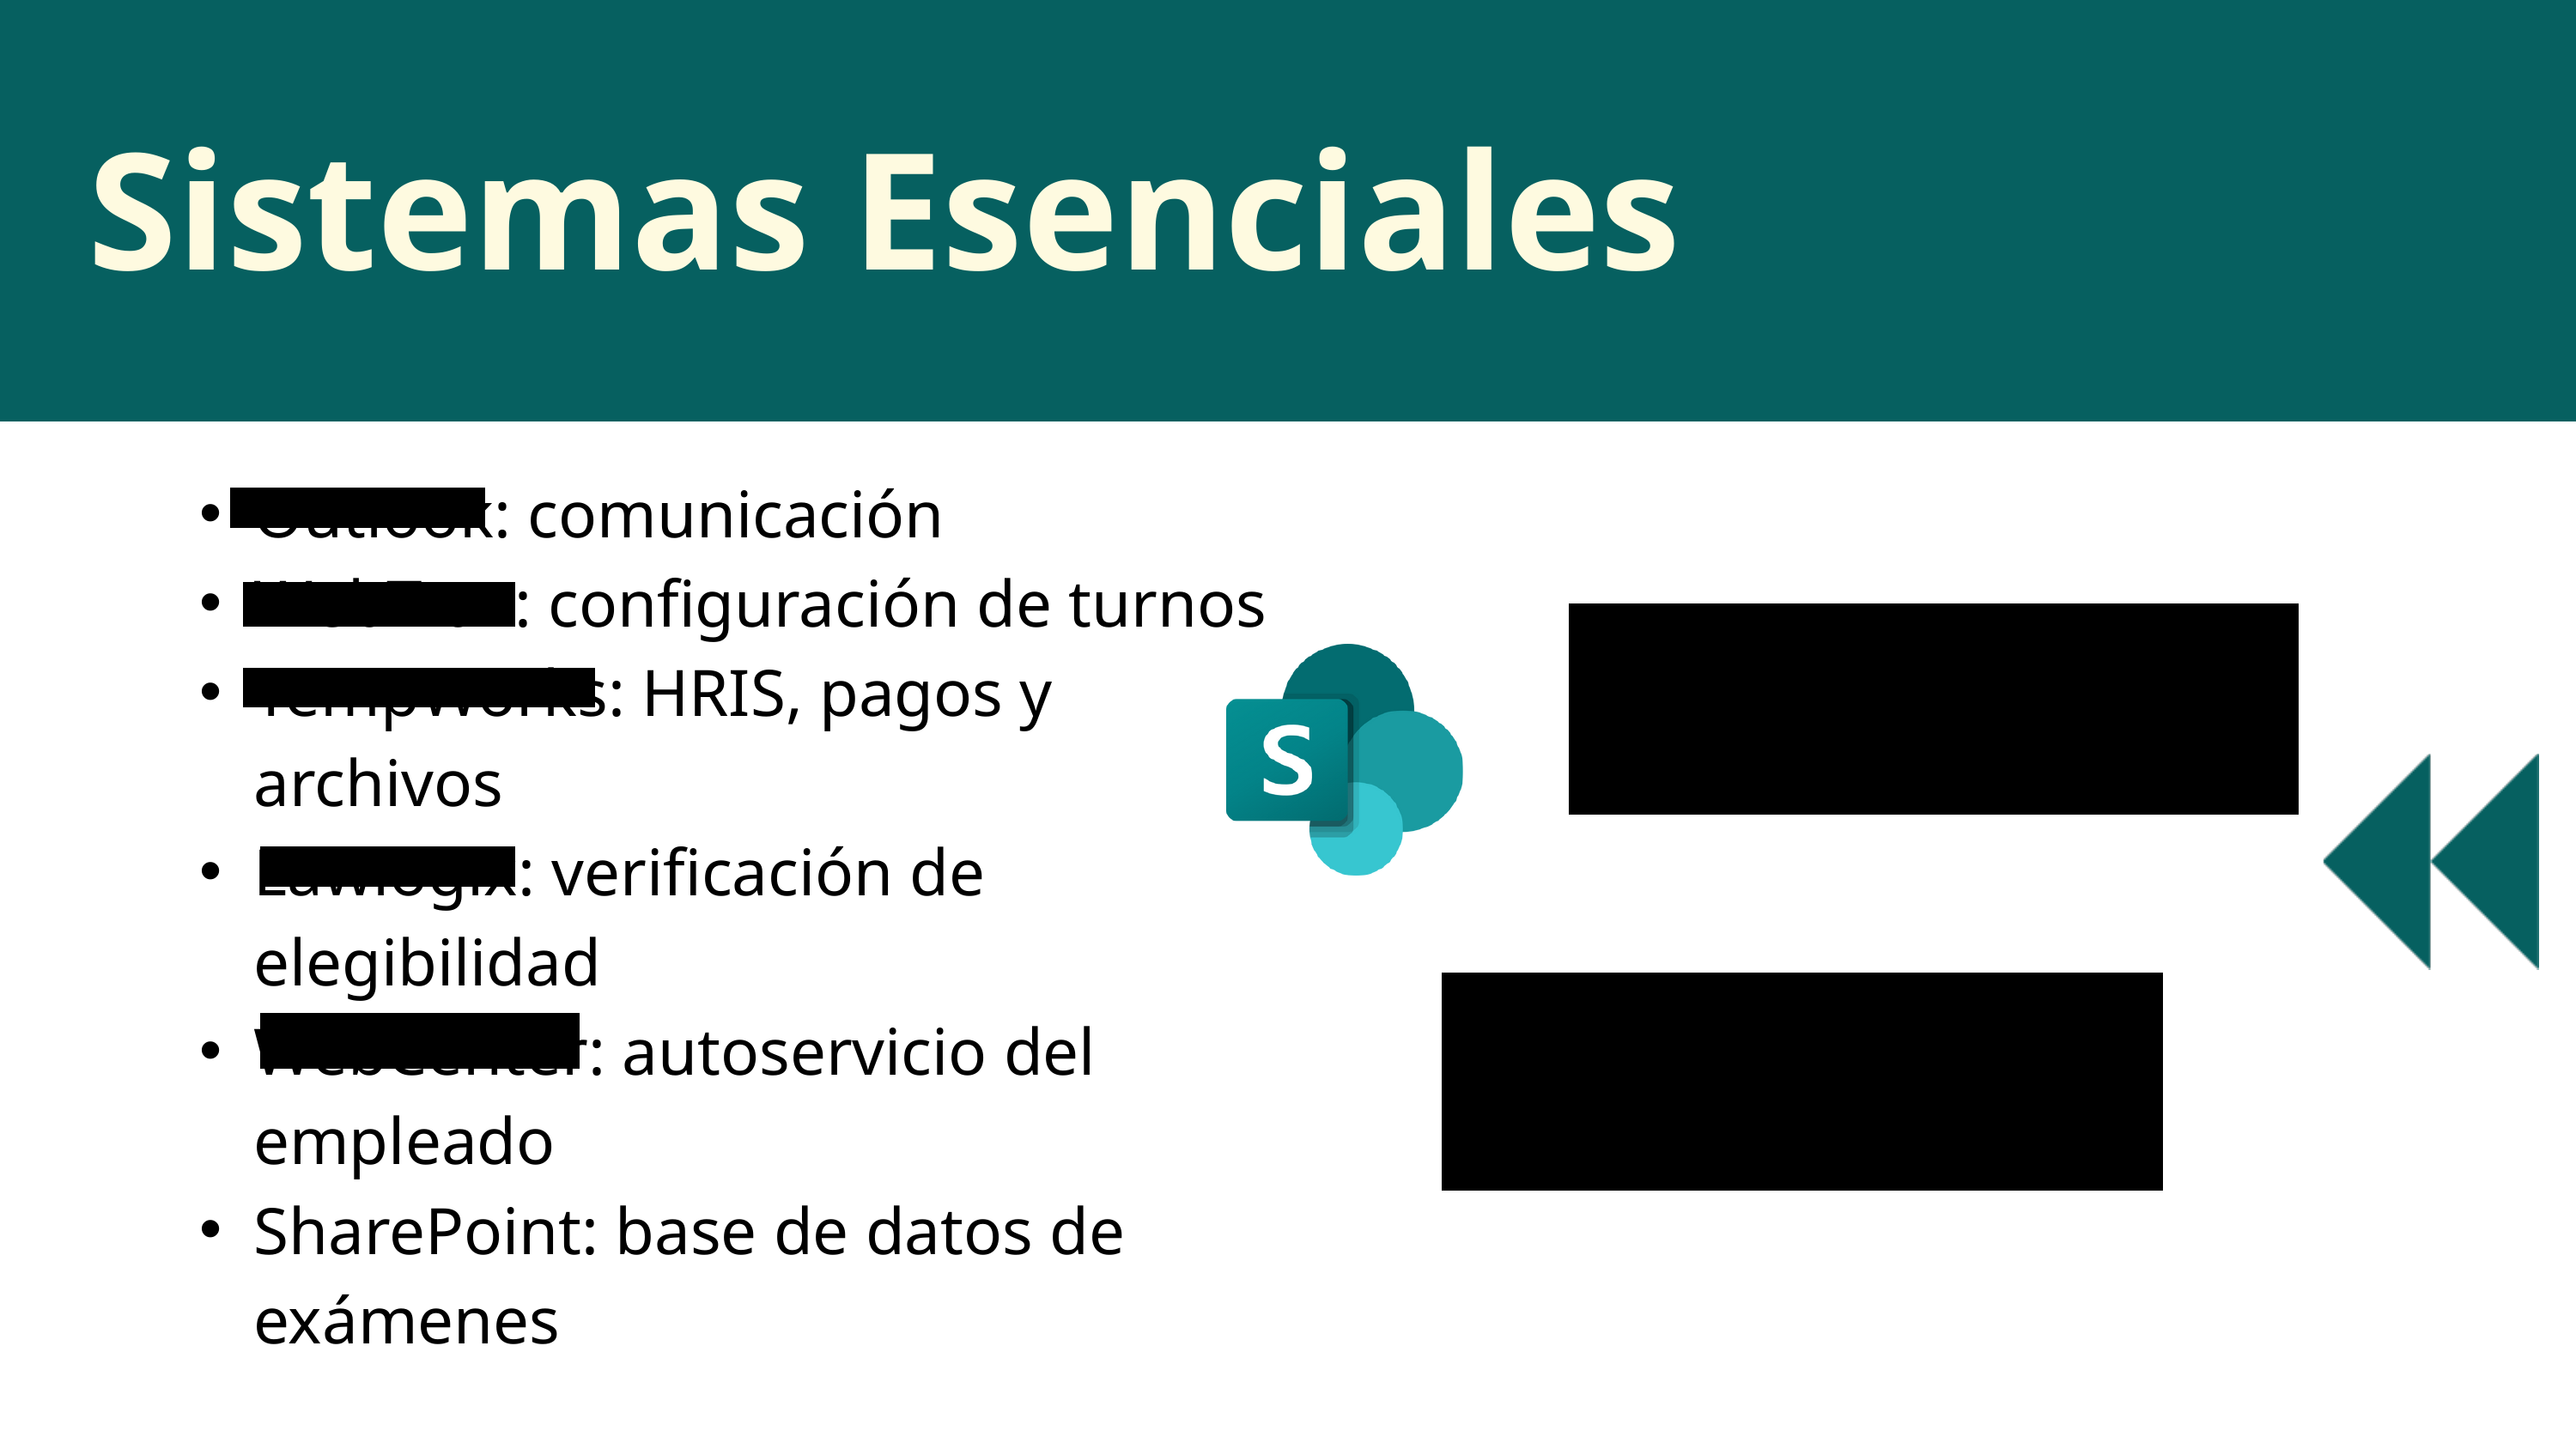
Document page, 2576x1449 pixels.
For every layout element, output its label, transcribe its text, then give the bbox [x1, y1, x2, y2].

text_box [259, 1012, 580, 1070]
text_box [242, 581, 516, 627]
text_box Outlook: comunicación WebTrax: configuración de turnos TempWorks: HRIS, pagos y archivos Lawlogix: verificación de elegibilidad WebCenter: autoservicio del empleado SharePoint: base de datos de exámenes [144, 460, 1269, 1357]
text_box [0, 0, 2576, 422]
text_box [1441, 972, 2164, 1191]
text_box [1269, 644, 1463, 876]
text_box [259, 846, 516, 888]
text_box [2323, 754, 2539, 970]
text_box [242, 667, 596, 707]
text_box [229, 487, 486, 528]
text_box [1568, 603, 2300, 815]
